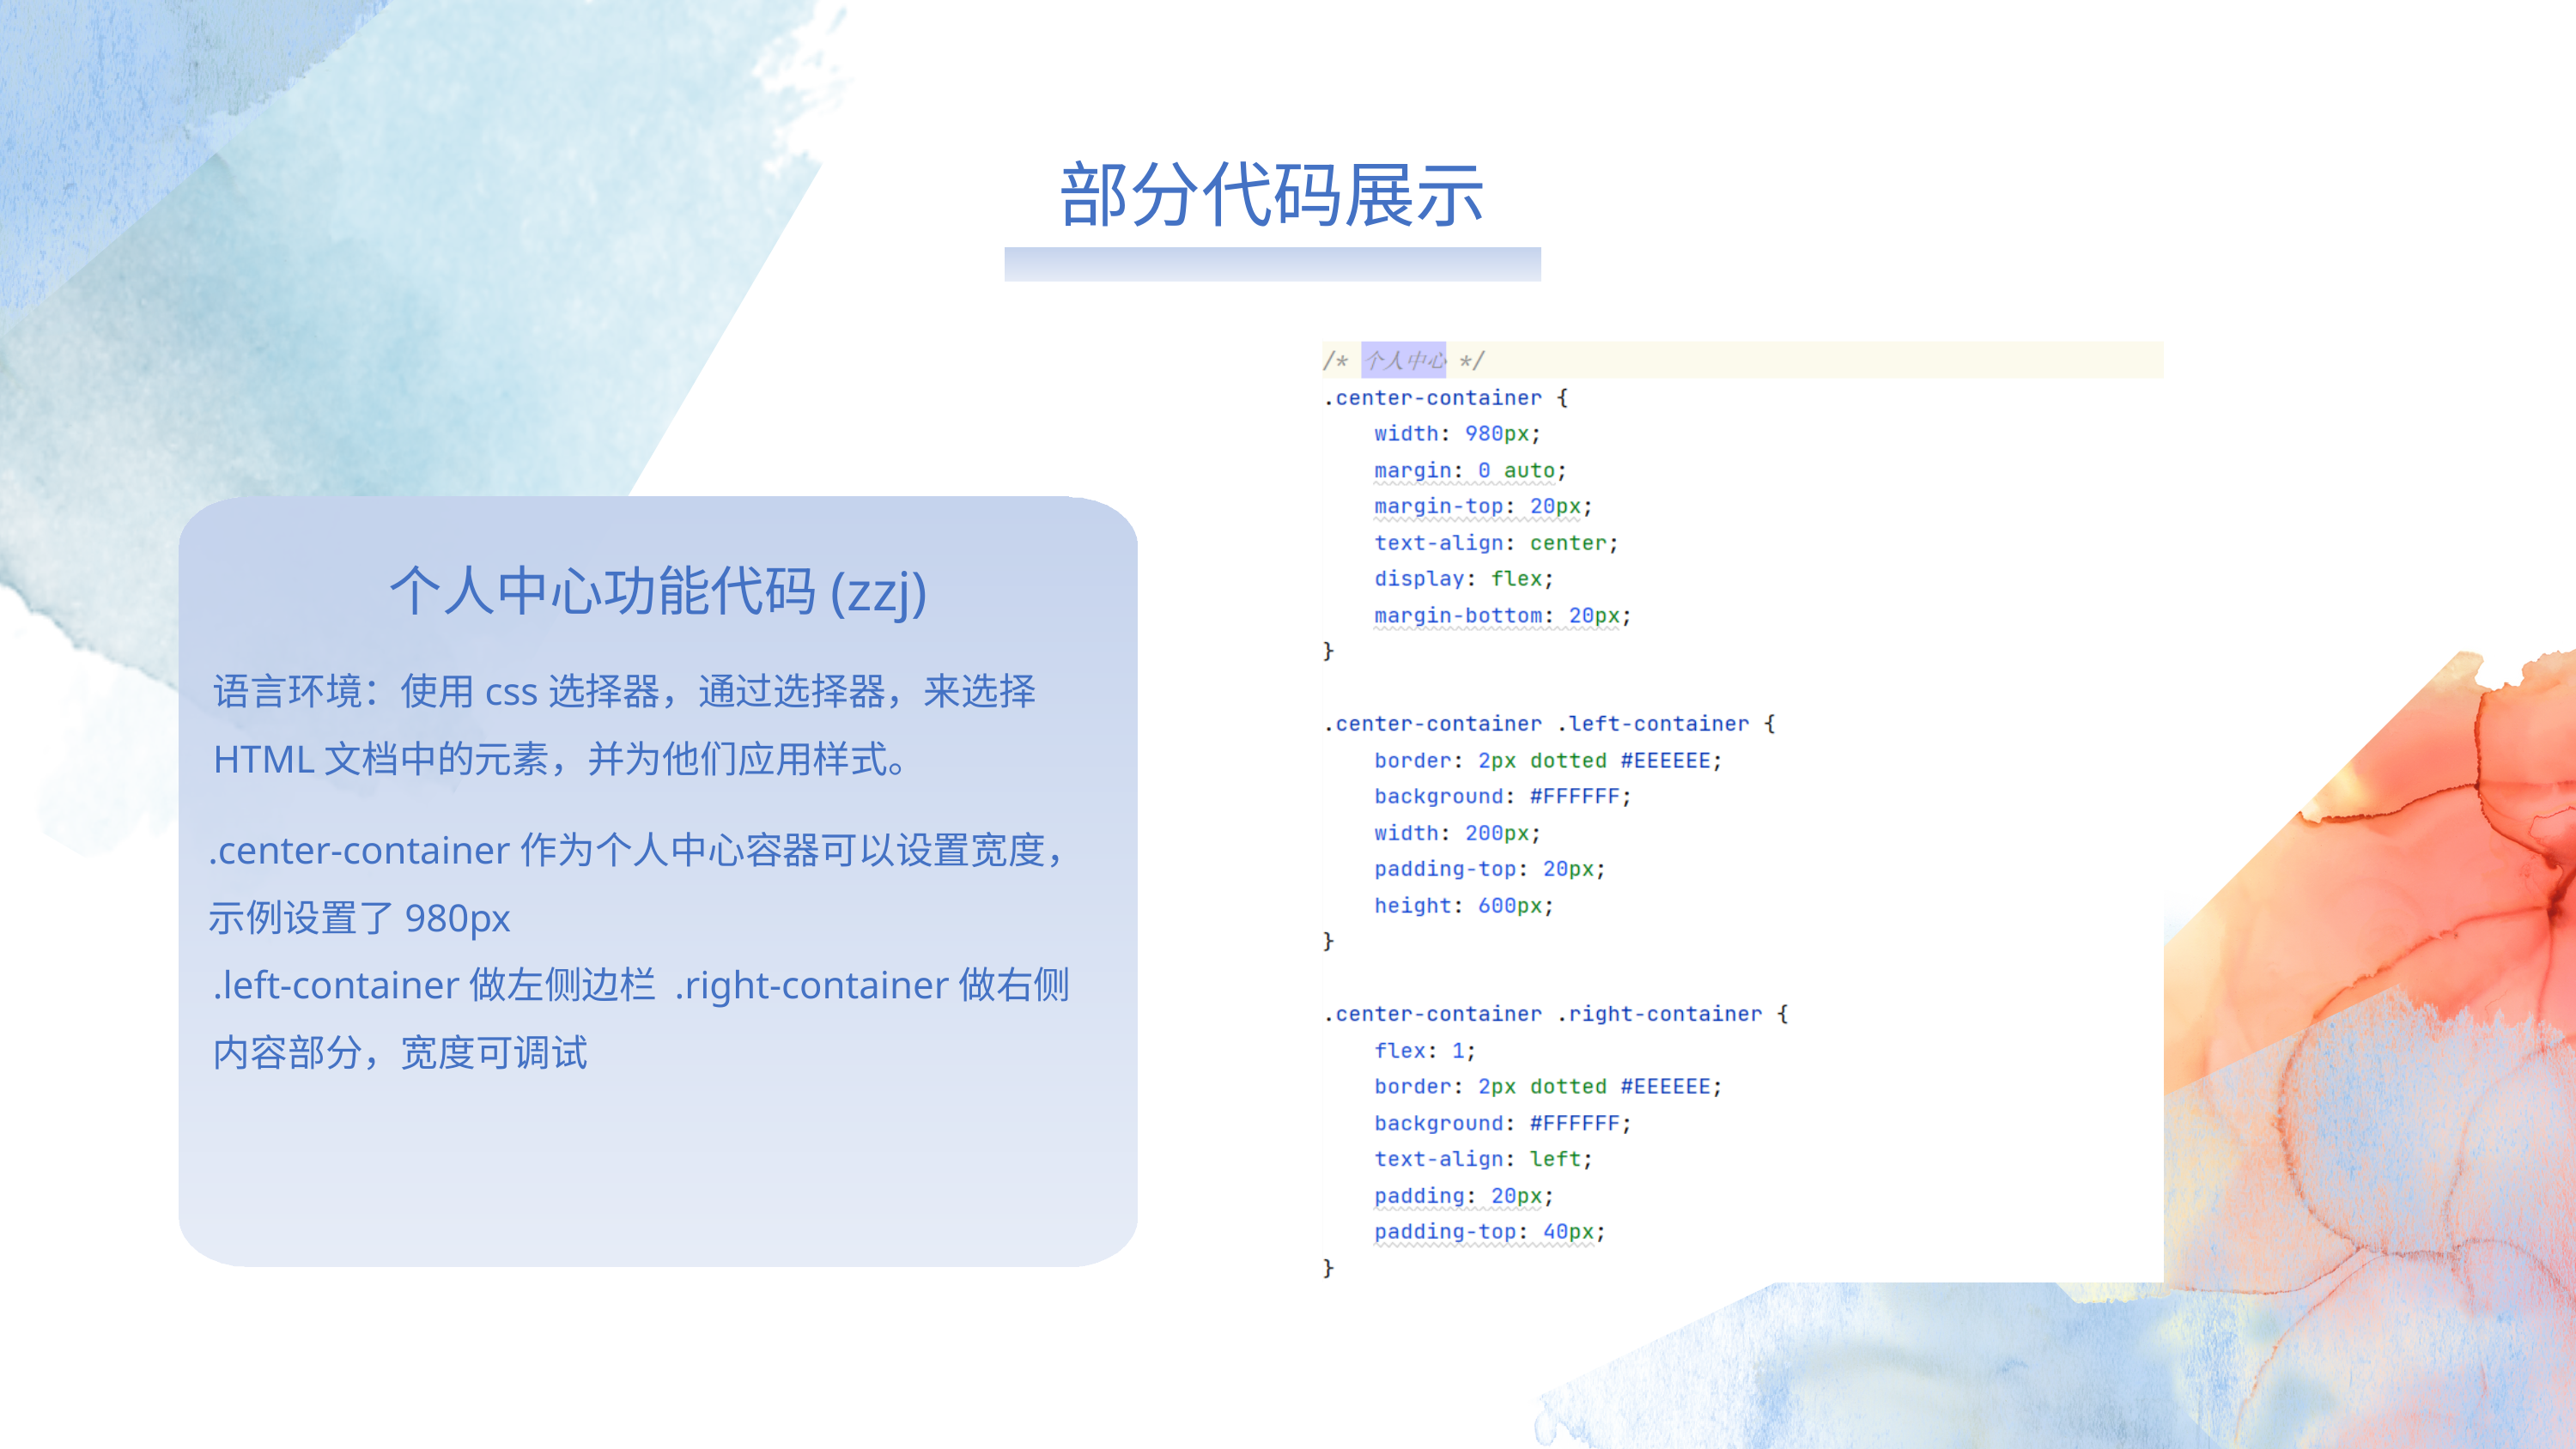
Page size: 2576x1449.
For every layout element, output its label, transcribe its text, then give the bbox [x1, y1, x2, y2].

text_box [179, 496, 1139, 1267]
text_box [0, 0, 993, 1003]
picture [1321, 337, 2165, 1282]
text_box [1396, 559, 2576, 1449]
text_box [1005, 247, 1541, 282]
text_box 部分代码展示 [999, 149, 1644, 236]
